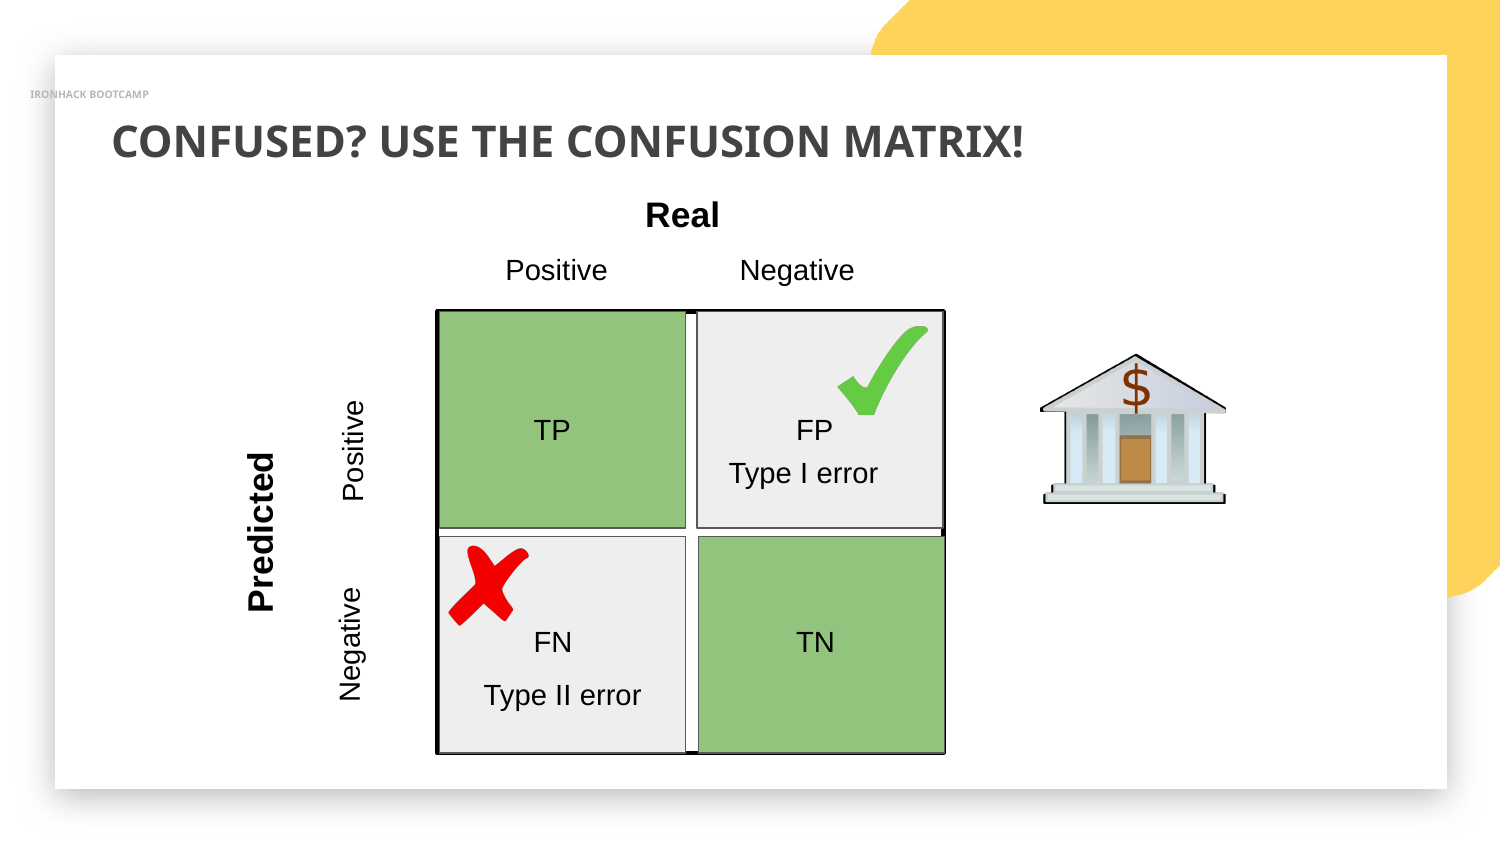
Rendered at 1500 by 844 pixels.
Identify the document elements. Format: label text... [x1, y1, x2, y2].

text_box Positive [490, 236, 663, 302]
text_box IRONHACK BOOTCAMP [15, 71, 354, 108]
text_box Negative [724, 236, 897, 302]
text_box Predicted [222, 403, 272, 662]
text_box Real [630, 176, 889, 226]
text_box Positive [318, 345, 384, 518]
text_box CONFUSED? USE THE CONFUSION MATRIX! [96, 99, 1417, 216]
text_box Negative [315, 545, 381, 718]
picture [0, 0, 1500, 844]
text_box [436, 311, 945, 754]
